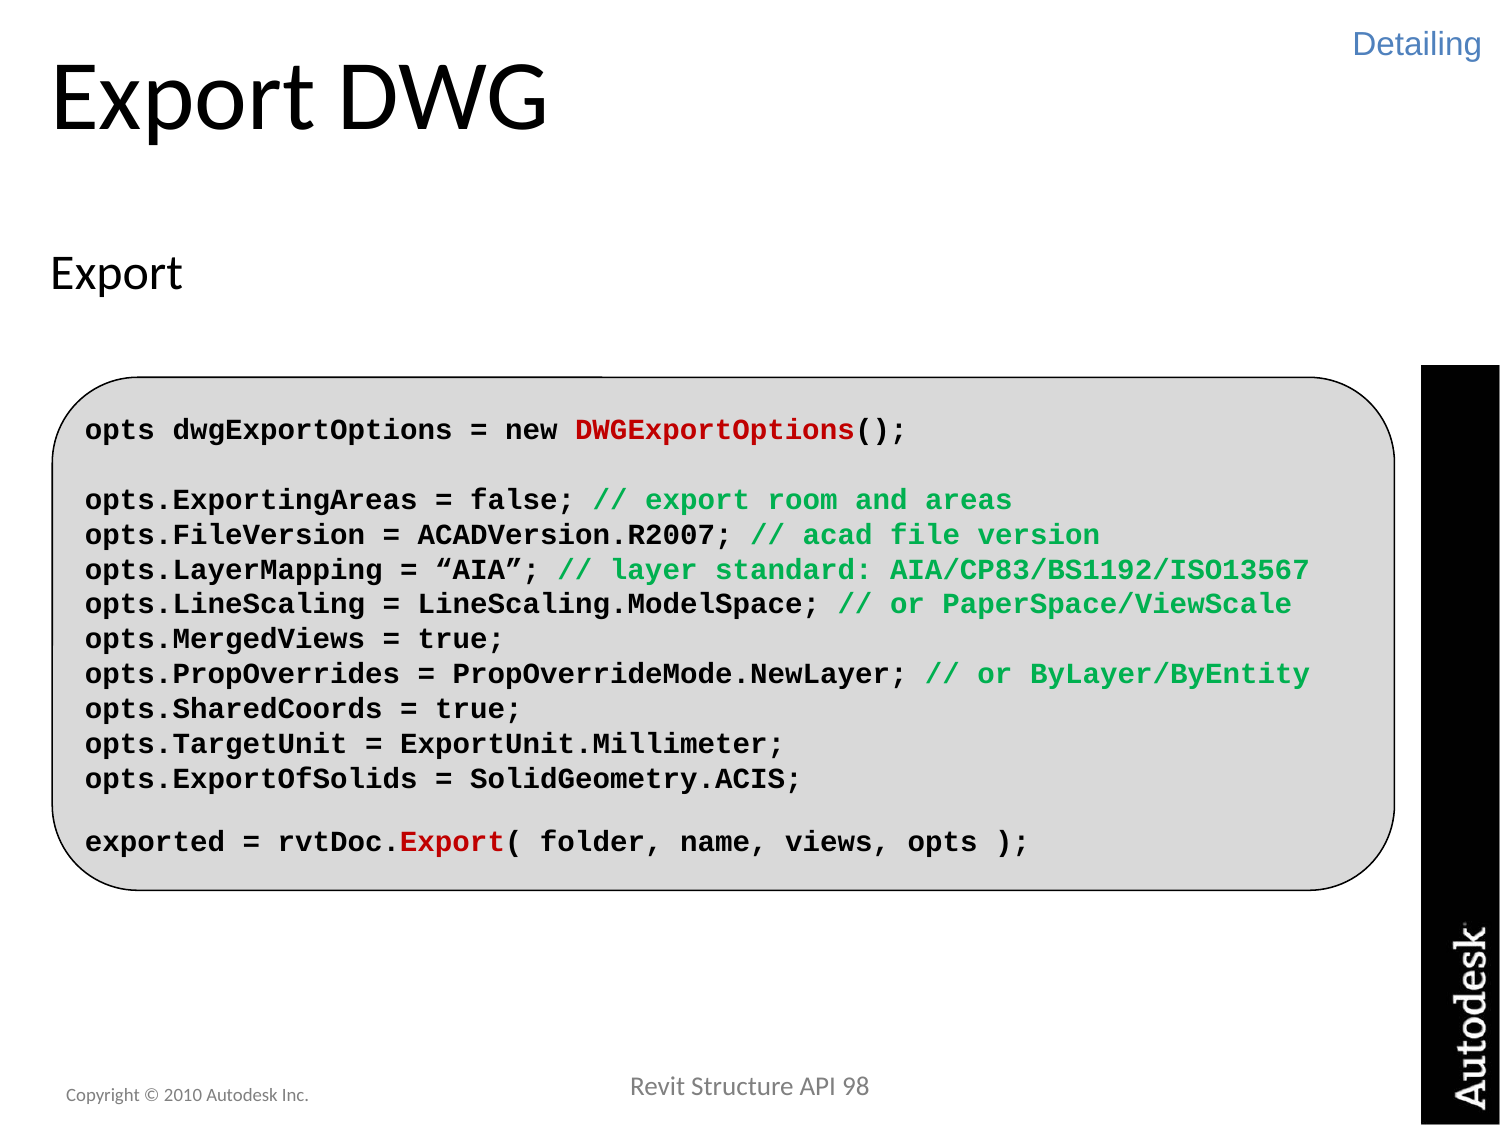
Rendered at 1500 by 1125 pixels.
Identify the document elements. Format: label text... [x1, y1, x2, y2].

list Export [35, 231, 1371, 317]
text_box Detailing [1151, 22, 1483, 63]
text_box opts dwgExportOptions = new DWGExportOptions(); opts.ExportingAreas = false; // export room and areas opts.FileVersion = ACADVersion.R2007; // acad file version opts.LayerMapping = “AIA”; // layer standard: AIA/CP83/BS1192/ISO13567 opts.LineScaling = LineScaling.ModelSpace; // or PaperSpace/ViewScale opts.MergedViews = true; opts.PropOverrides = PropOverrideMode.NewLayer; // or ByLayer/ByEntity opts.SharedCoords = true; opts.TargetUnit = ExportUnit.Millimeter; opts.ExportOfSolids = SolidGeometry.ACIS; exported = rvtDoc.Export( folder, name, views, opts ); [52, 377, 1395, 891]
picture [1420, 365, 1500, 1125]
title Export DWG [35, 22, 1483, 164]
